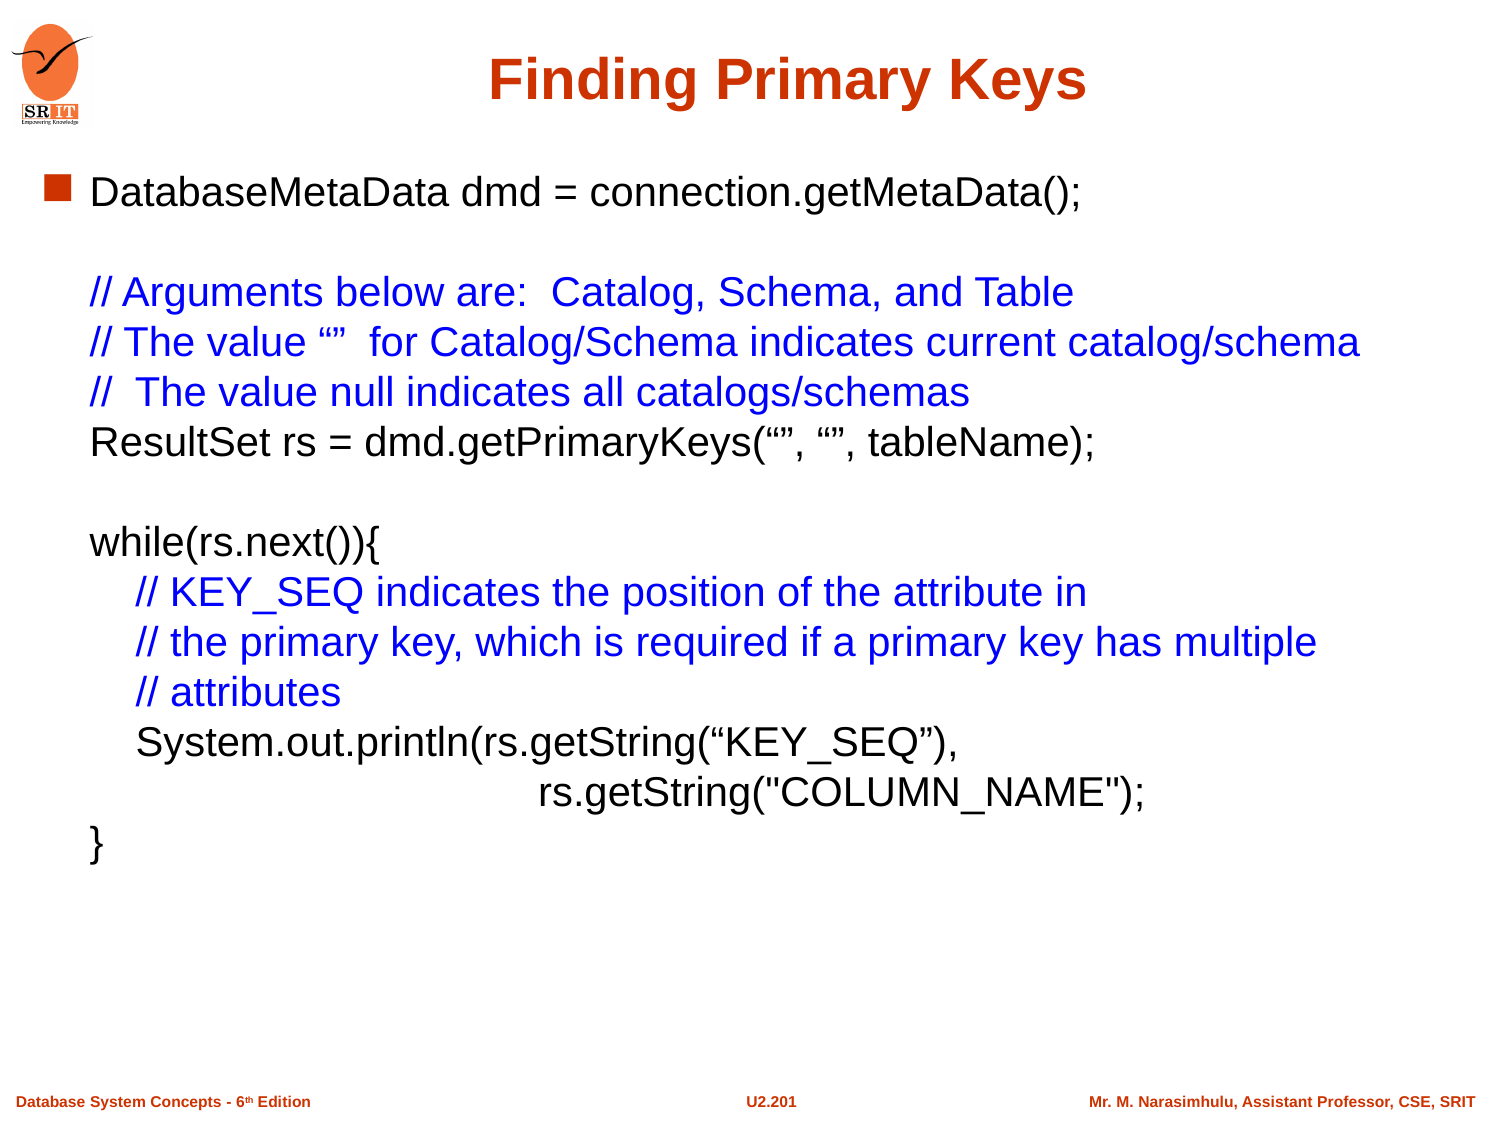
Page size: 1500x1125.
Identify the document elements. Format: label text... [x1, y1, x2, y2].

picture [11, 19, 93, 128]
list DatabaseMetaData dmd = connection.getMetaData(); // Arguments below are: Catalog, Schema, and Table // The value “” for Catalog/Schema indicates current catalog/schema // The value null indicates all catalogs/schemas ResultSet rs = dmd.getPrimaryKeys(“”, “”, tableName); while(rs.next()){ // KEY_SEQ indicates the position of the attribute in // the primary key, which is required if a primary key has multiple // attributes System.out.println(rs.getString(“KEY_SEQ”), rs.getString("COLUMN_NAME"); } [32, 157, 1412, 1067]
title Finding Primary Keys [125, 18, 1452, 120]
